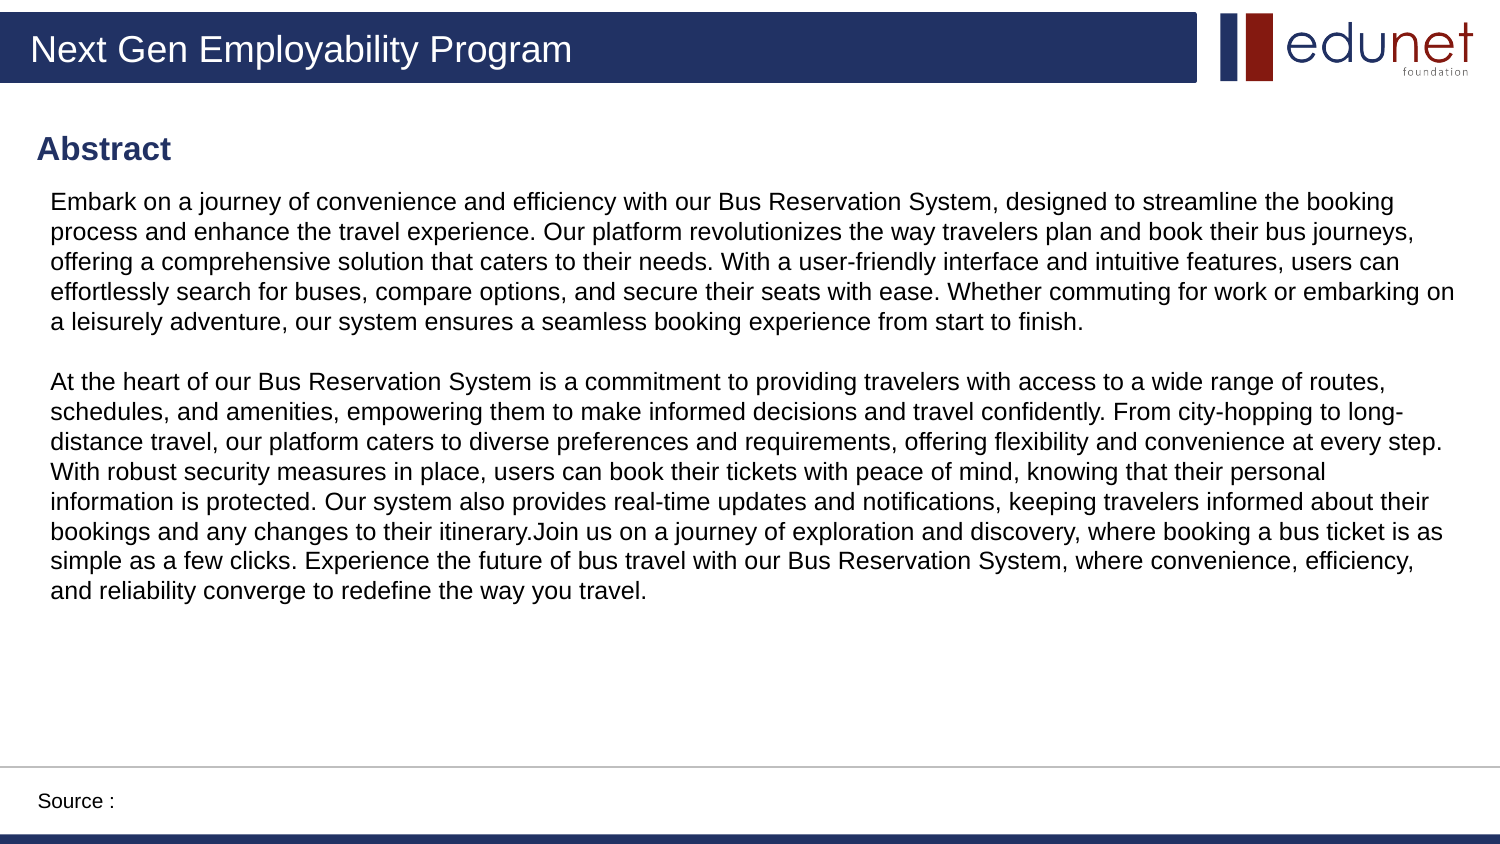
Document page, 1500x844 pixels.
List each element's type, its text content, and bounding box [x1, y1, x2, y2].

text_box Source : [22, 776, 1475, 826]
picture [1279, 14, 1482, 83]
title Abstract [21, 111, 504, 165]
text_box Embark on a journey of convenience and efficiency with our Bus Reservation System, designed to streamline the booking process and enhance the travel experience. Our platform revolutionizes the way travelers plan and book their bus journeys, offering a comprehensive solution that caters to their needs. With a user-friendly interface and intuitive features, users can effortlessly search for buses, compare options, and secure their seats with ease. Whether commuting for work or embarking on a leisurely adventure, our system ensures a seamless booking experience from start to finish. At the heart of our Bus Reservation System is a commitment to providing travelers with access to a wide range of routes, schedules, and amenities, empowering them to make informed decisions and travel confidently. From city-hopping to long-distance travel, our platform caters to diverse preferences and requirements, offering flexibility and convenience at every step. With robust security measures in place, users can book their tickets with peace of mind, knowing that their personal information is protected. Our system also provides real-time updates and notifications, keeping travelers informed about their bookings and any changes to their itinerary.Join us on a journey of exploration and discovery, where booking a bus ticket is as simple as a few clicks. Experience the future of bus travel with our Bus Reservation System, where convenience, efficiency, and reliability converge to redefine the way you travel. [35, 178, 1475, 613]
